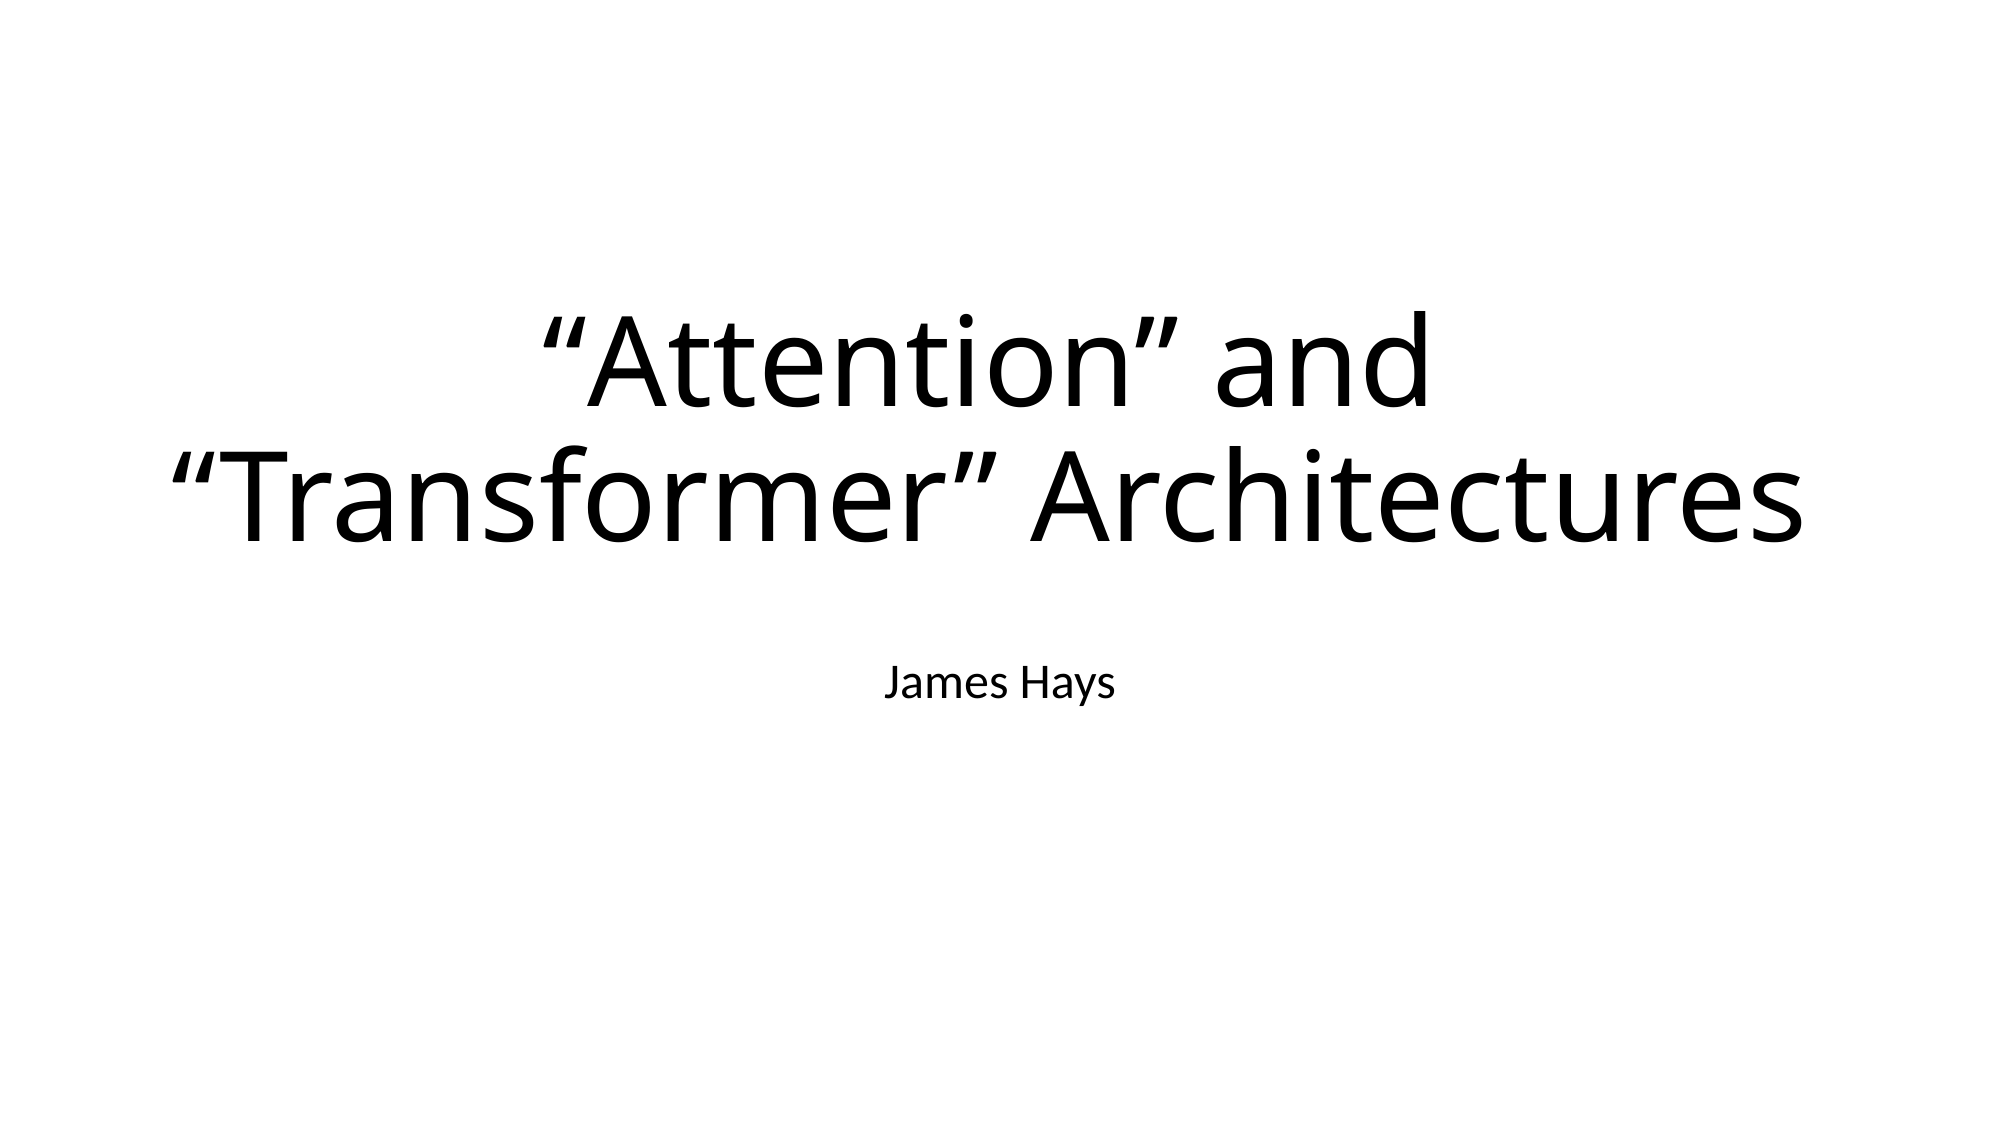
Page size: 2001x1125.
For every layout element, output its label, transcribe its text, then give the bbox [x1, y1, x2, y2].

subtitle James Hays [578, 647, 1422, 788]
title “Attention” and “Transformer” Architectures [110, 184, 1870, 576]
